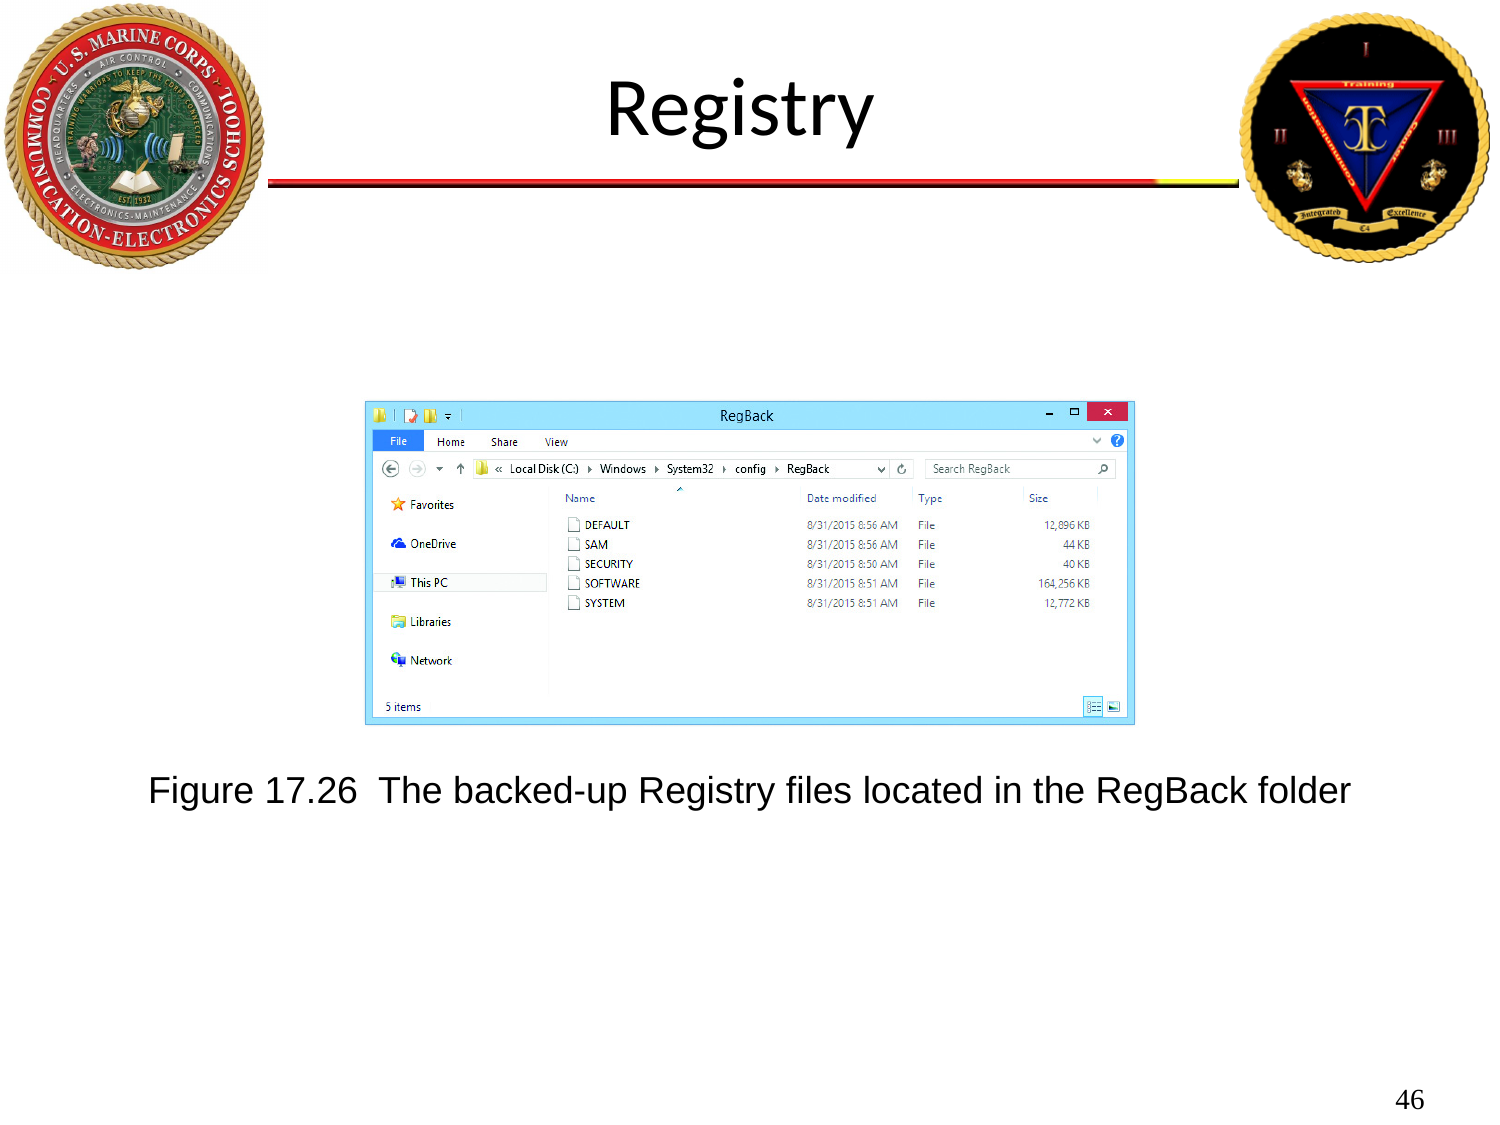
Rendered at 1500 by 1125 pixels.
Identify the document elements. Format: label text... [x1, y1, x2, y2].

picture [1239, 12, 1490, 263]
text_box Figure 17.26 The backed-up Registry files located in the RegBack folder [133, 762, 1367, 819]
picture [0, 0, 268, 274]
picture [360, 396, 1140, 728]
title Registry [75, 45, 1425, 233]
